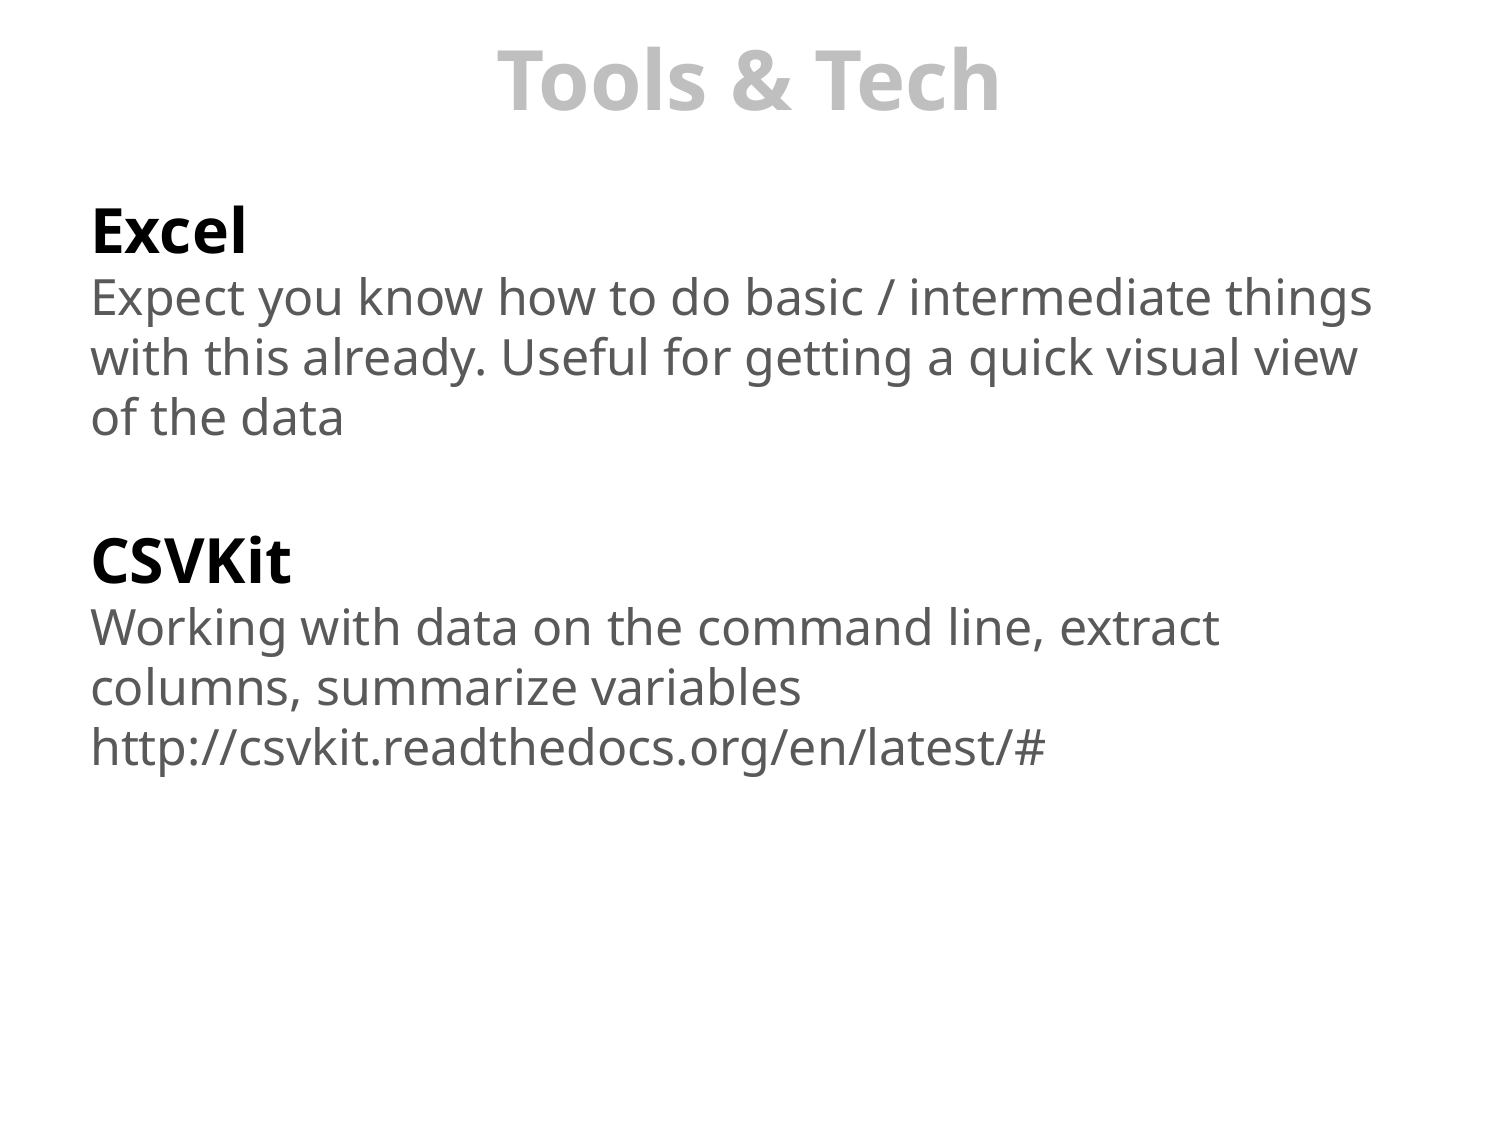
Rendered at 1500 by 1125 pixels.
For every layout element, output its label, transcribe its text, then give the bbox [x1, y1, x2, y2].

list Excel Expect you know how to do basic / intermediate things with this already. Useful for getting a quick visual view of the data CSVKit Working with data on the command line, extract columns, summarize variables http://csvkit.readthedocs.org/en/latest/# [75, 183, 1425, 1088]
title Tools & Tech [75, 15, 1425, 138]
